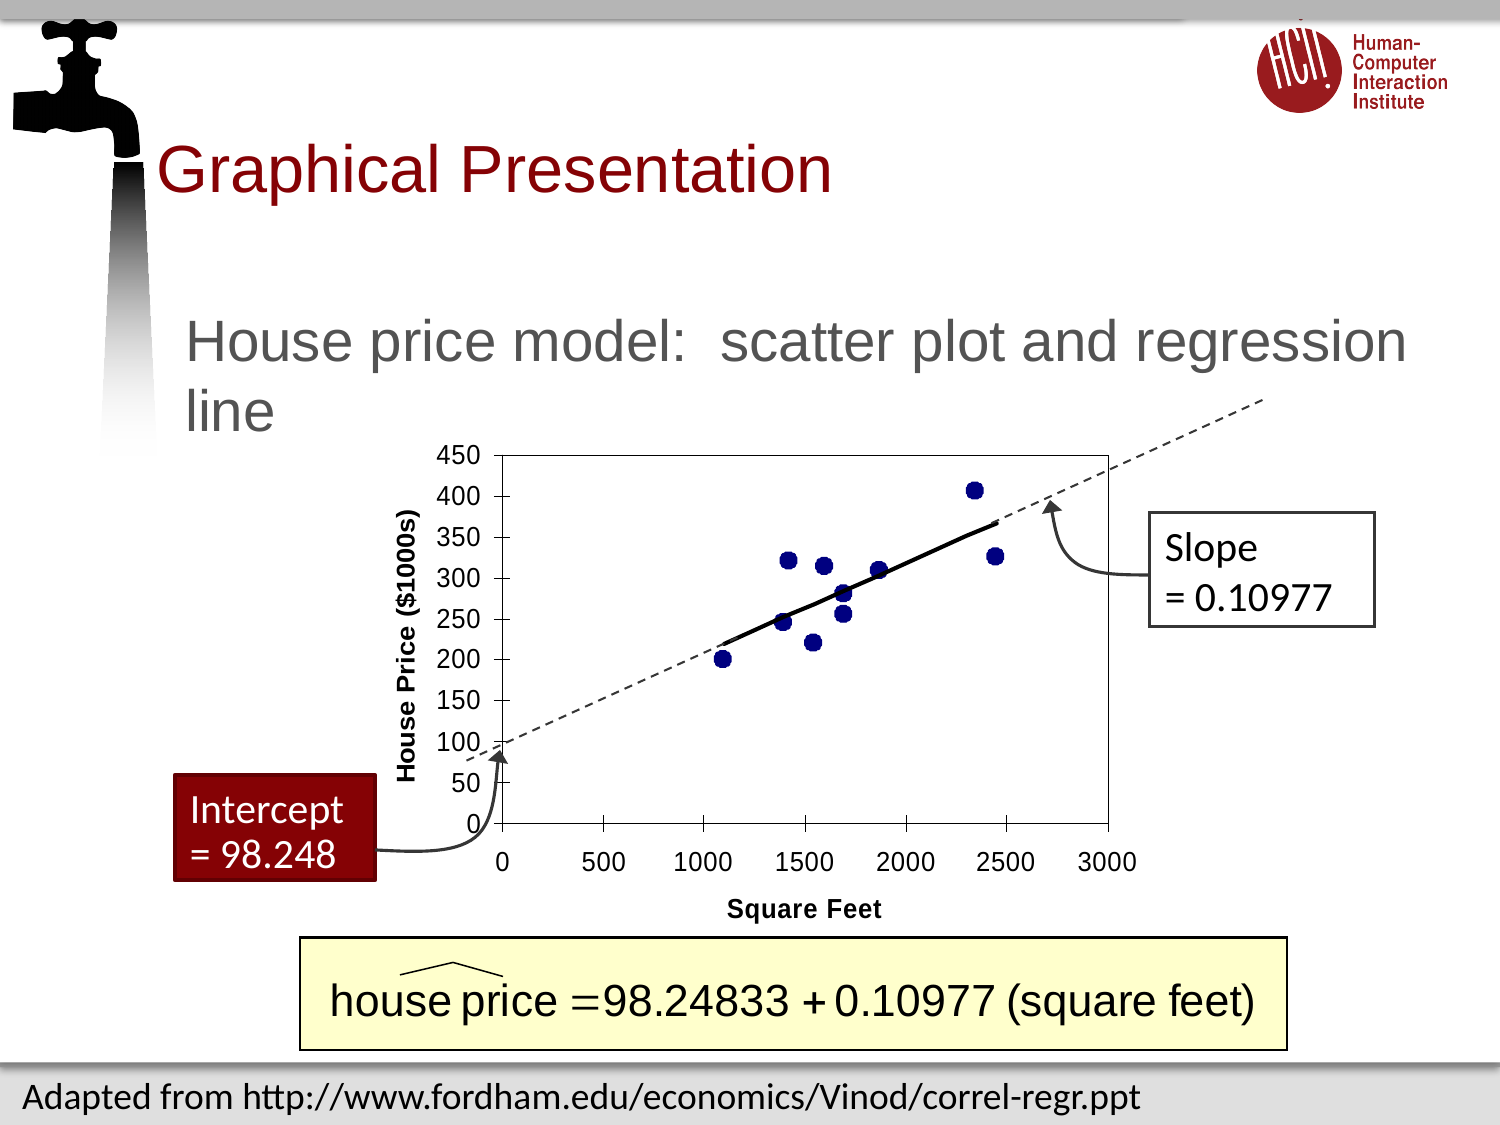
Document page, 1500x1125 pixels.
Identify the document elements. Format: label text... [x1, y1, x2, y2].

text_box [407, 966, 491, 973]
list House price model: scatter plot and regression line [185, 303, 1500, 1022]
picture [13, 20, 140, 158]
text_box Slope = 0.10977 [1166, 512, 1375, 627]
text_box [299, 1022, 1288, 1050]
title Graphical Presentation [156, 50, 1187, 214]
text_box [362, 412, 1163, 957]
picture [1257, 20, 1447, 113]
text_box Intercept = 98.248 [173, 773, 357, 882]
text_box Adapted from http://www.fordham.edu/economics/Vinod/correl-regr.ppt [7, 1064, 1158, 1125]
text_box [324, 974, 1266, 1036]
